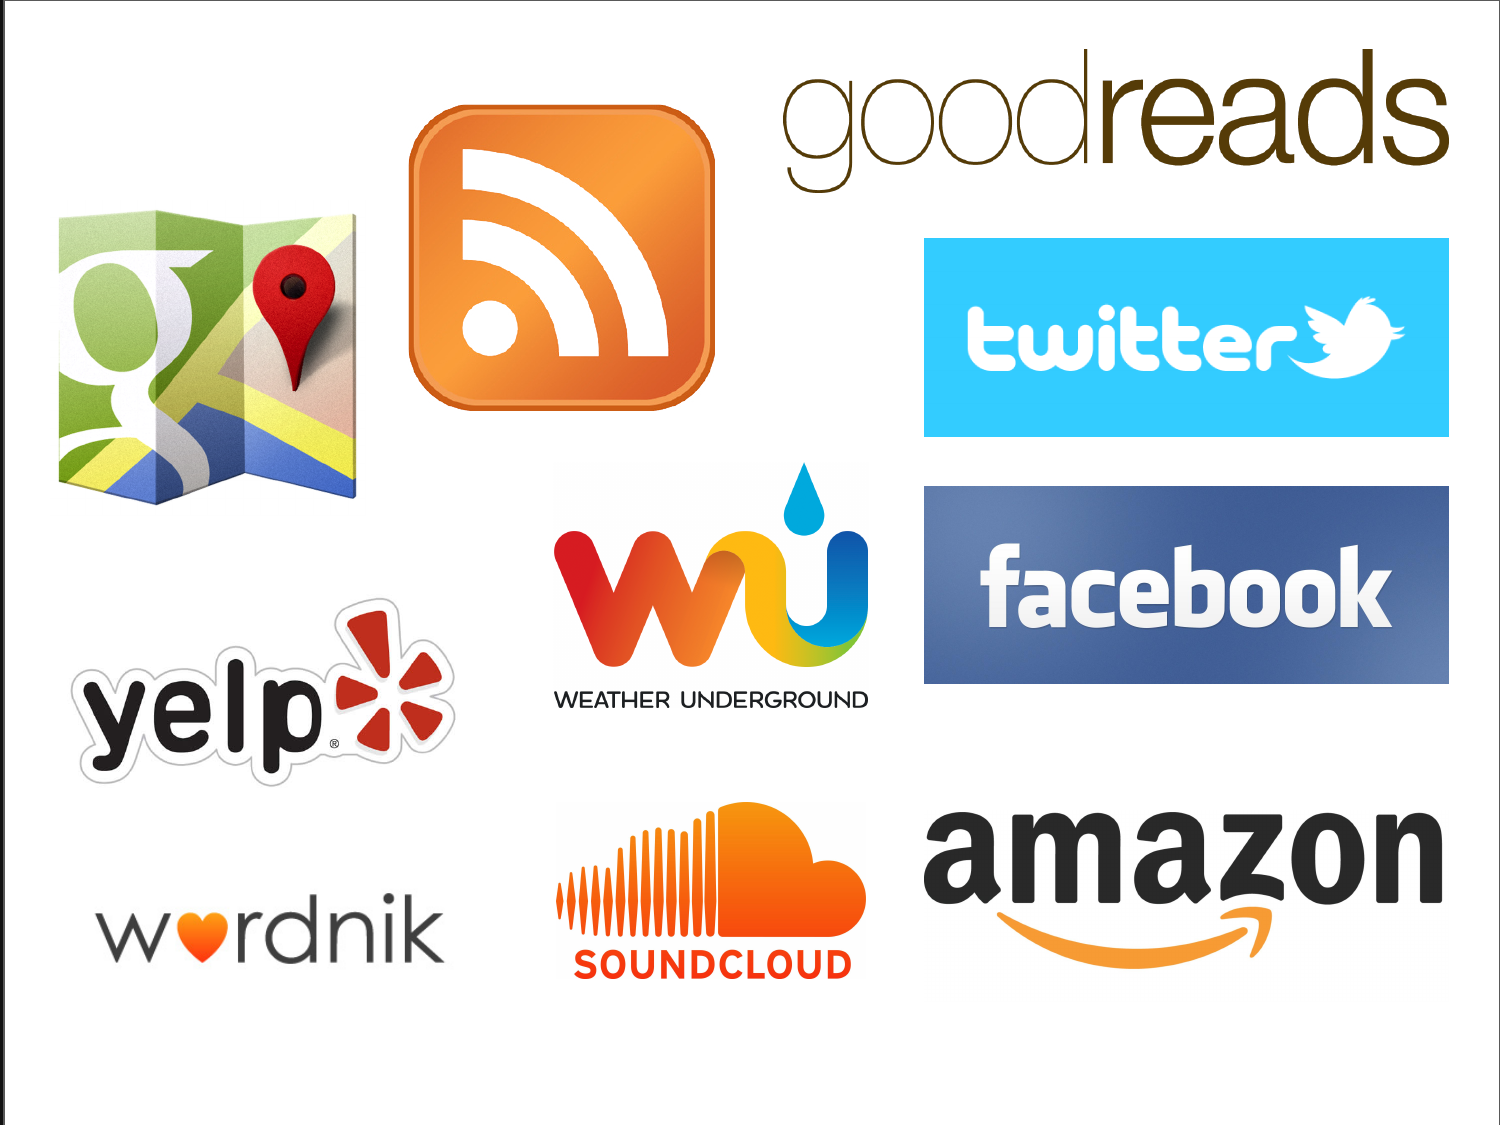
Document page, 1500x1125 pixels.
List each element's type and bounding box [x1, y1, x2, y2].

picture [923, 238, 1450, 437]
text_box [4, 0, 1500, 1125]
picture [404, 100, 721, 417]
picture [50, 200, 366, 517]
picture [783, 49, 1450, 193]
picture [40, 573, 499, 1049]
picture [923, 809, 1450, 1002]
picture [0, 0, 4, 1125]
picture [556, 802, 867, 979]
picture [553, 462, 869, 708]
picture [923, 485, 1450, 684]
